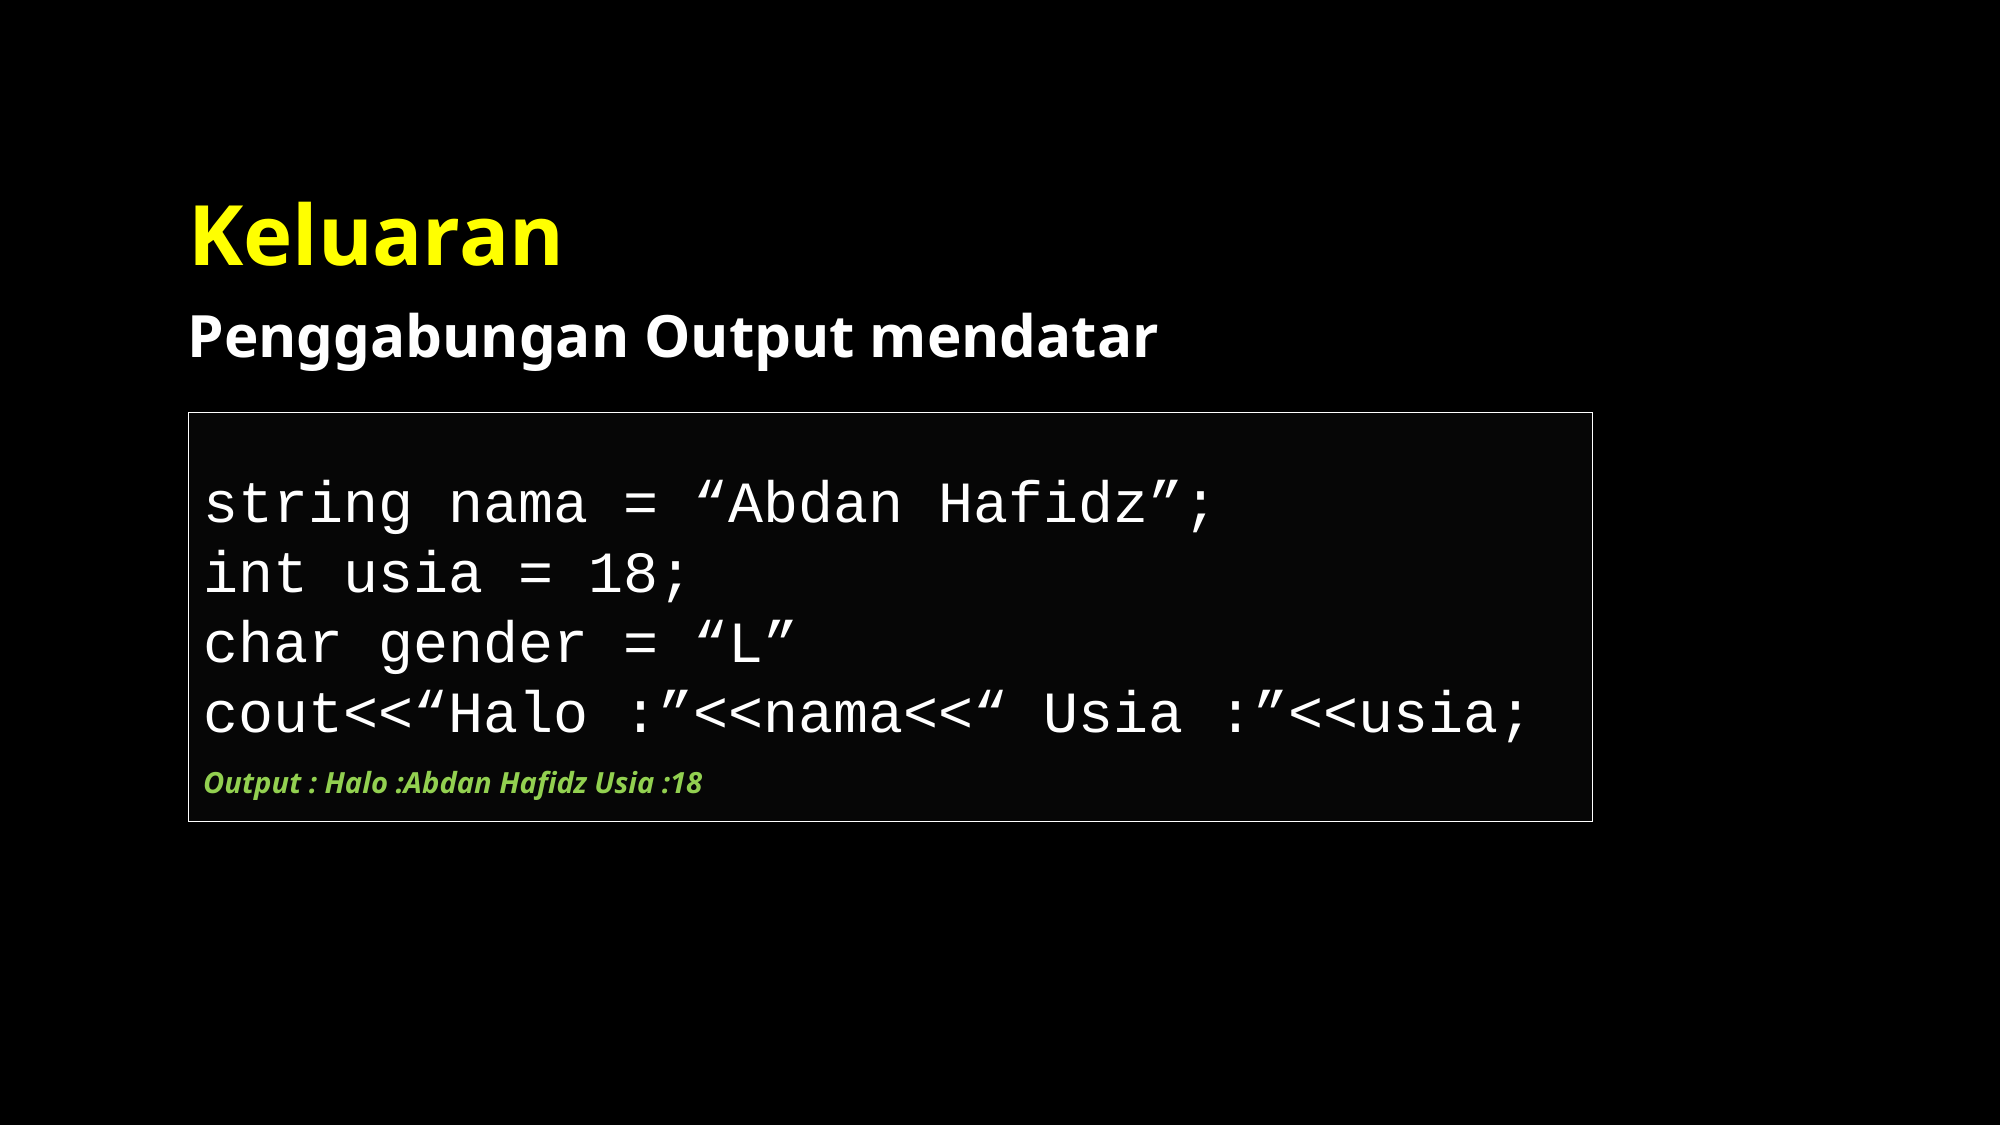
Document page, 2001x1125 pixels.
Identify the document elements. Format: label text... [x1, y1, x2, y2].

text_box Output : Halo :Abdan Hafidz Usia :18 [188, 756, 1488, 807]
title Keluaran [173, 120, 1673, 291]
text_box Penggabungan Output mendatar [173, 291, 1842, 377]
text_box string nama = “Abdan Hafidz”; int usia = 18; char gender = “L” cout<<“Halo :”<<nama<<“ Usia :”<<usia; [188, 412, 1593, 822]
